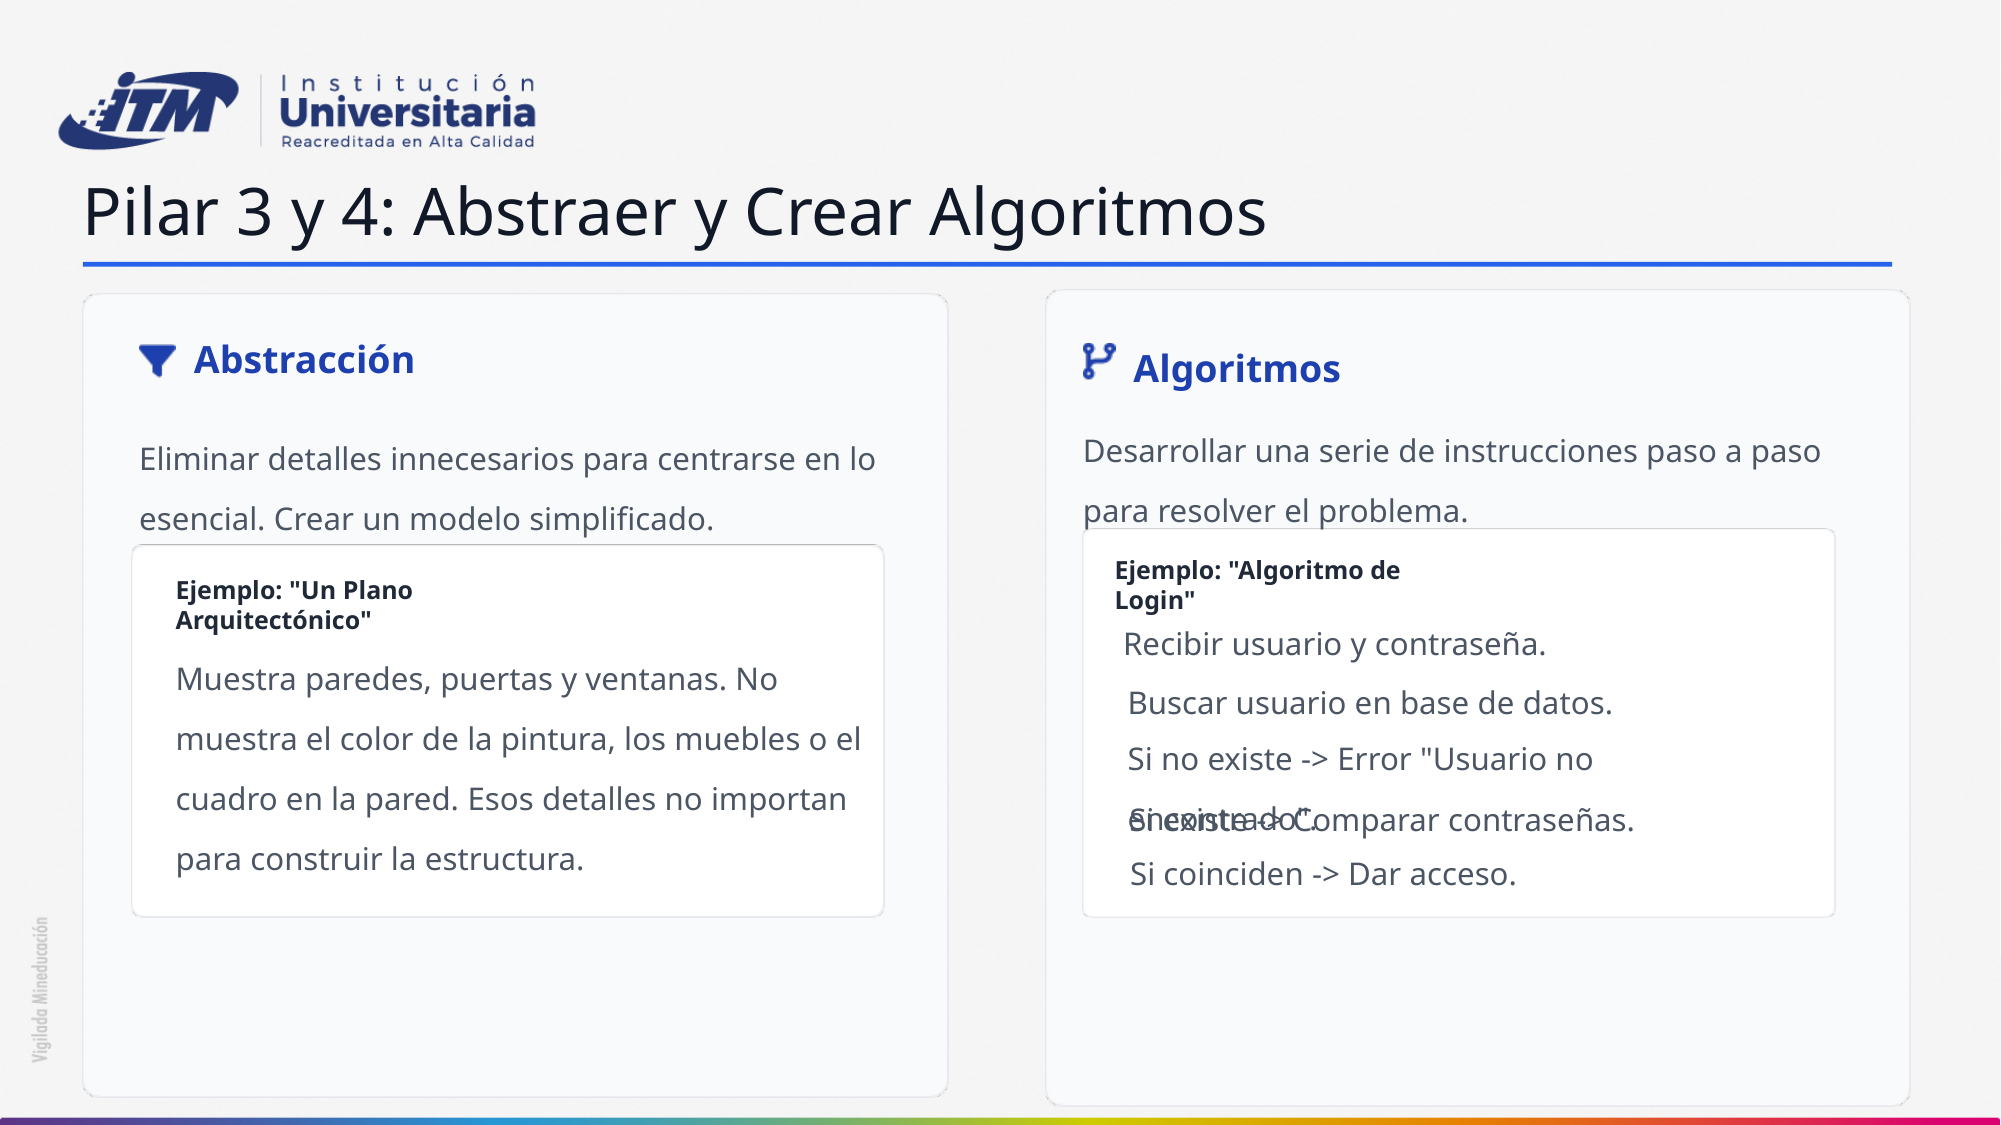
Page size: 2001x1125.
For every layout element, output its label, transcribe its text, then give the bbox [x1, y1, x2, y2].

text_box Pilar 3 y 4: Abstraer y Crear Algoritmos [82, 162, 1983, 249]
text_box [82, 261, 1893, 267]
picture [0, 0, 2001, 1125]
